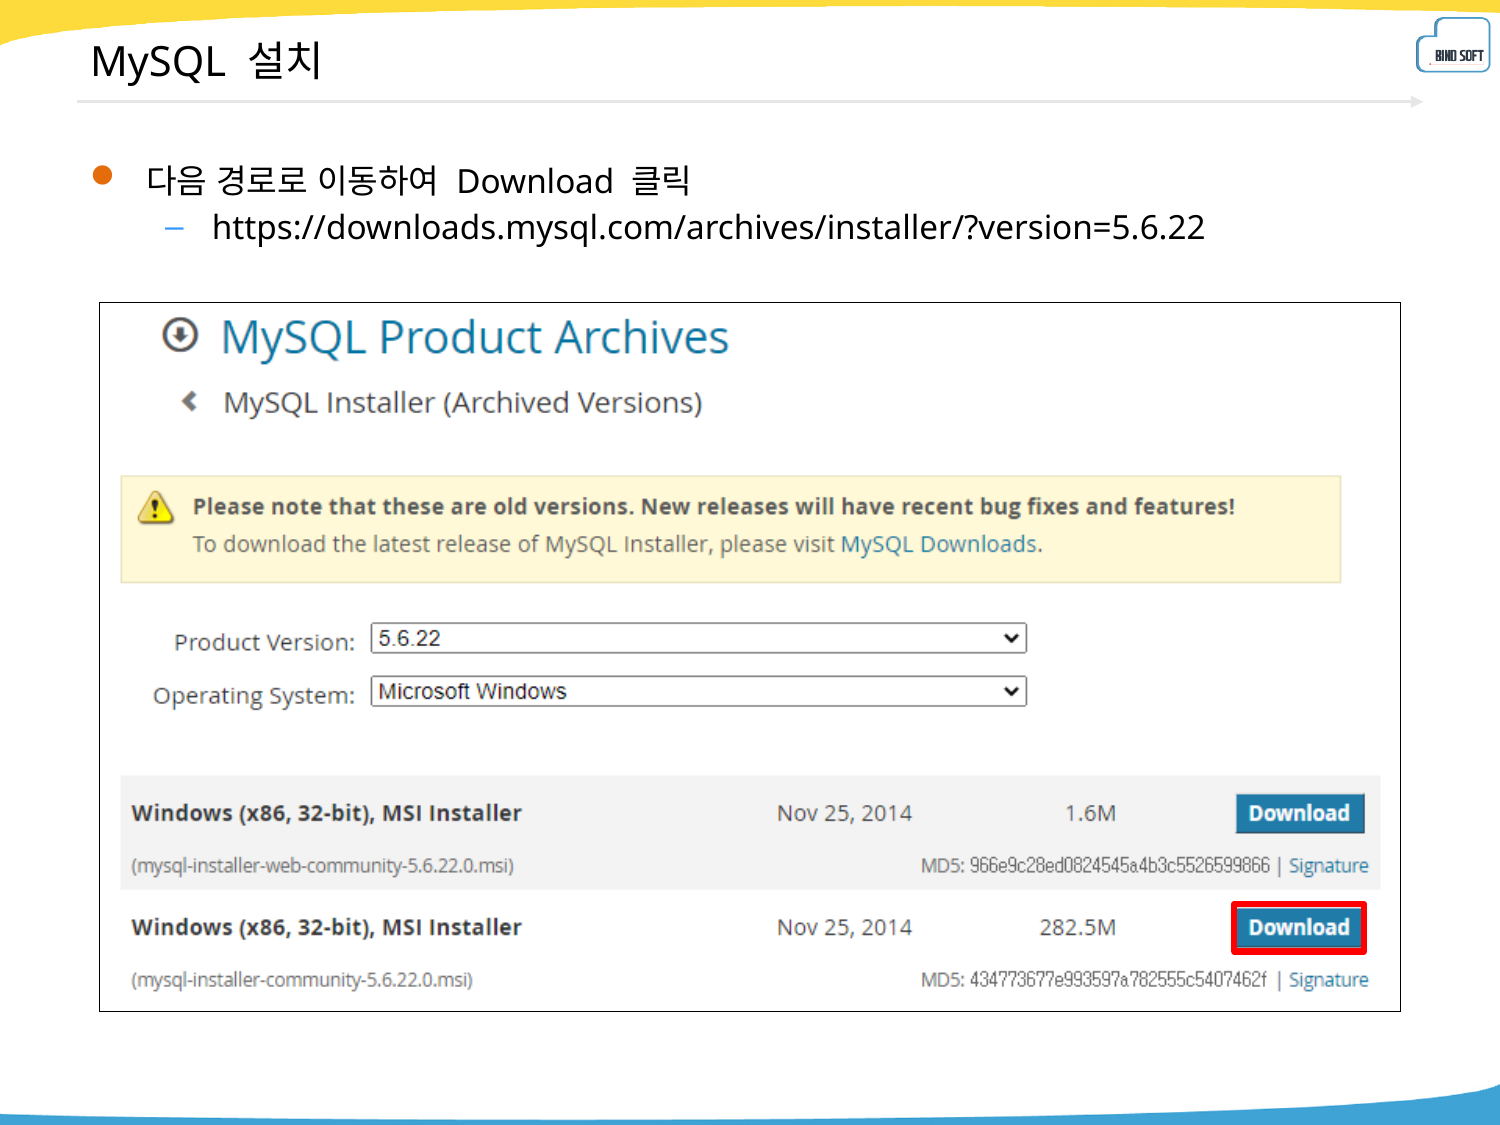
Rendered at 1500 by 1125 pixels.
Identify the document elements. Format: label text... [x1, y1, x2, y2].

picture [0, 0, 1500, 74]
picture [0, 1084, 1500, 1125]
title MySQL 설치 [75, 11, 1425, 108]
picture [98, 302, 1401, 1013]
list 다음 경로로 이동하여 Download 클릭 https://downloads.mysql.com/archives/installer/?version=5.6.22 [75, 152, 1425, 1055]
